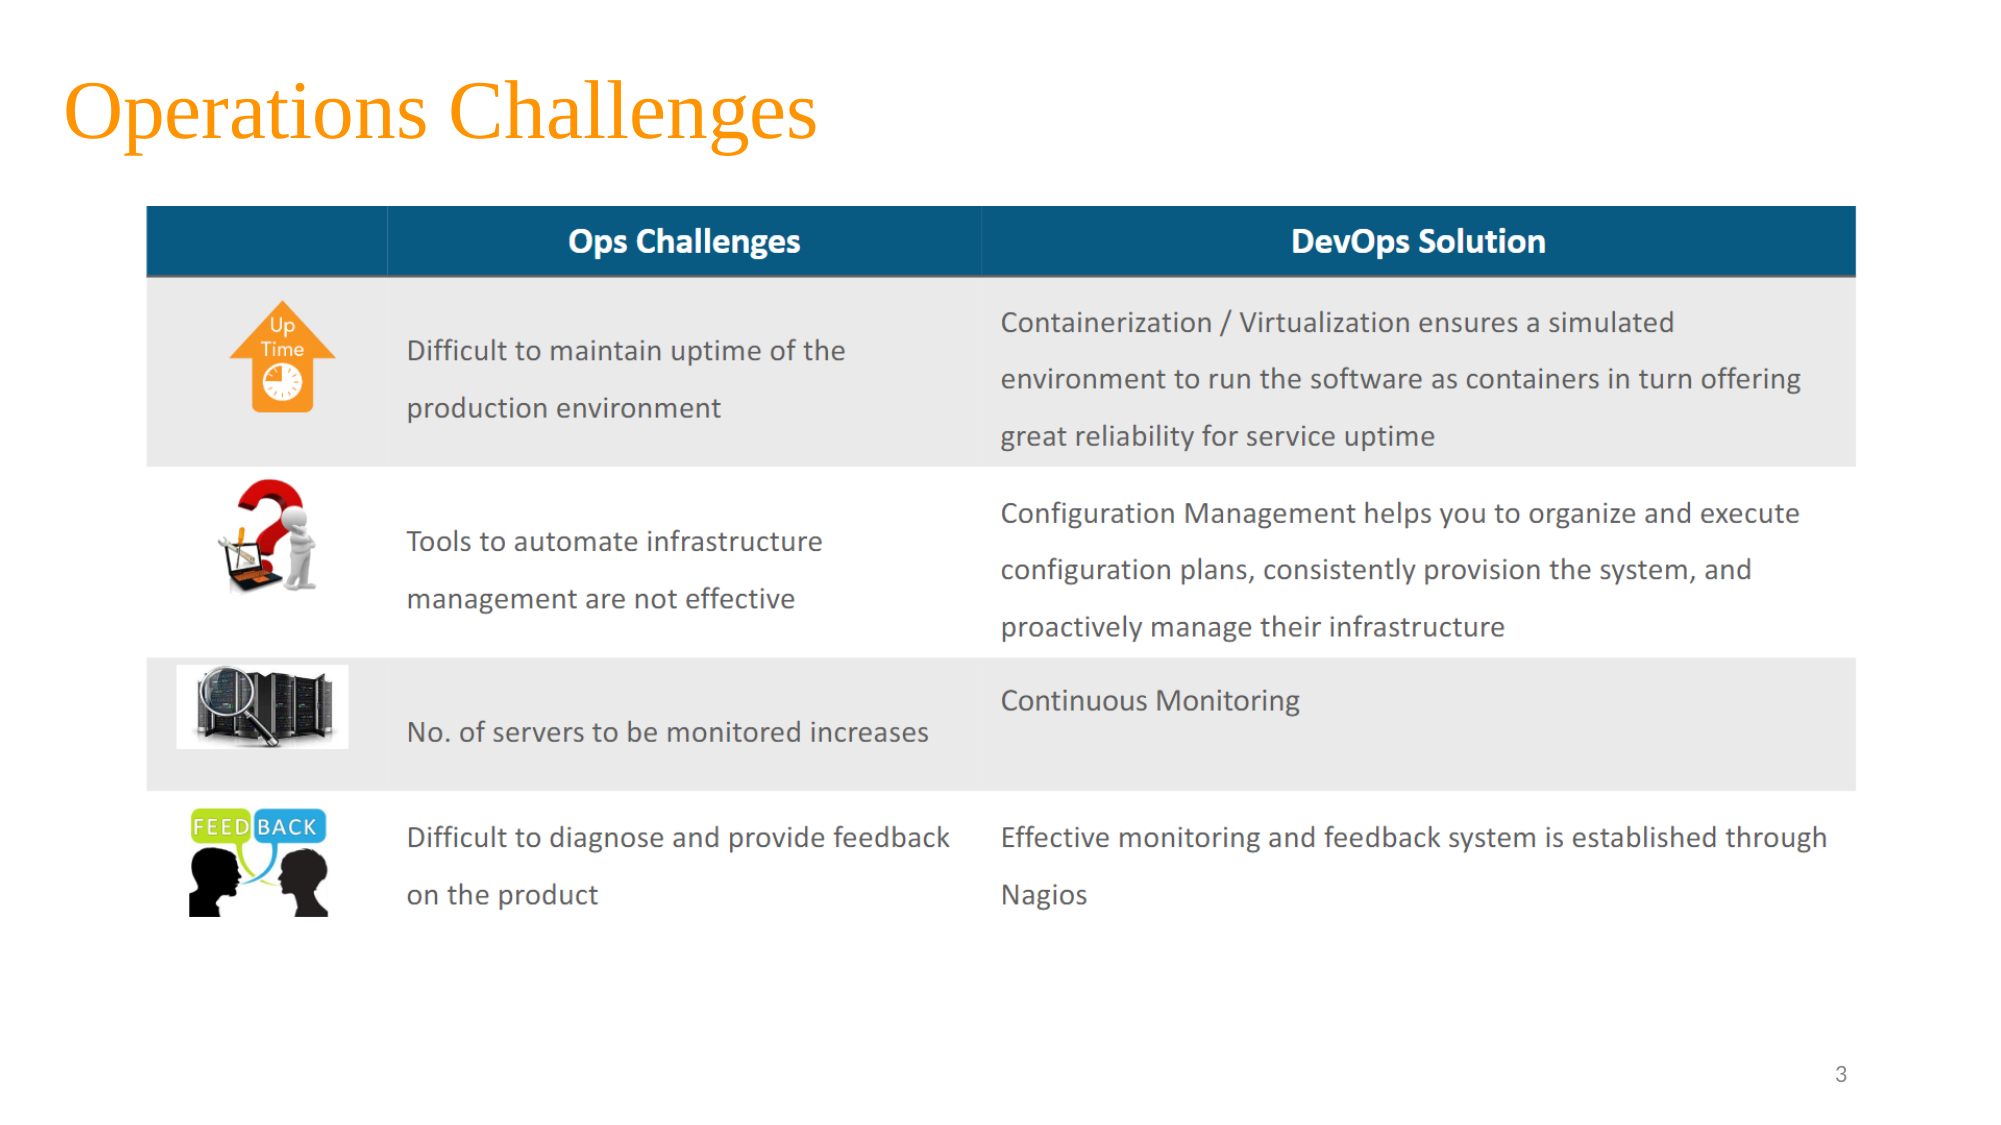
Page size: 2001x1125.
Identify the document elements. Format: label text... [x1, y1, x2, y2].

slide_number 3 [1412, 1042, 1863, 1103]
title Operations Challenges [48, 20, 936, 203]
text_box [139, 206, 1861, 918]
